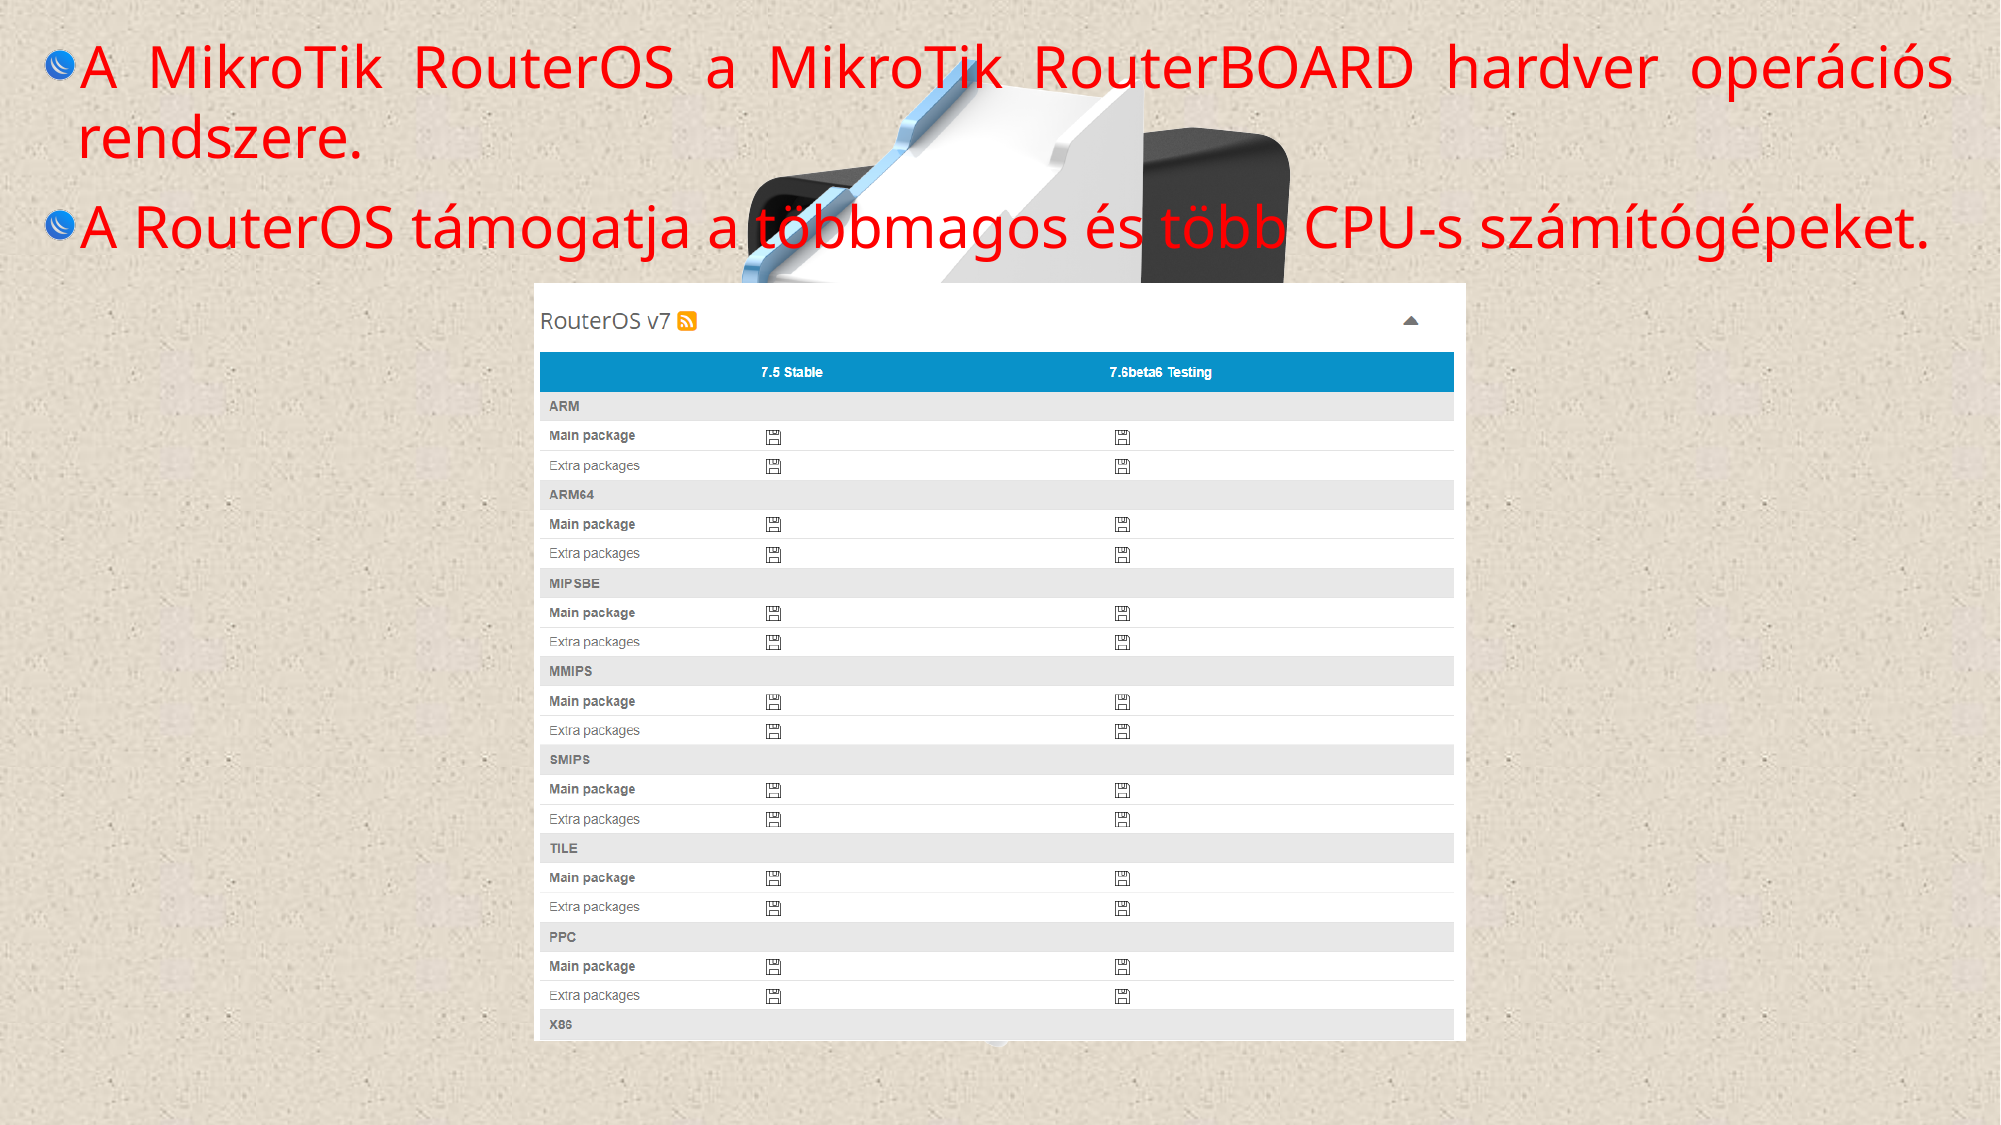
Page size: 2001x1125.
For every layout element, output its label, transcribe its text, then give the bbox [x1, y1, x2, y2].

list A MikroTik RouterOS a MikroTik RouterBOARD hardver operációs rendszere. A RouterOS támogatja a többmagos és több CPU-s számítógépeket. [1449, 22, 1970, 1083]
picture [0, 0, 2001, 1125]
list A MikroTik RouterOS a MikroTik RouterBOARD hardver operációs rendszere. A RouterOS támogatja a többmagos és több CPU-s számítógépeket. [24, 22, 551, 1083]
